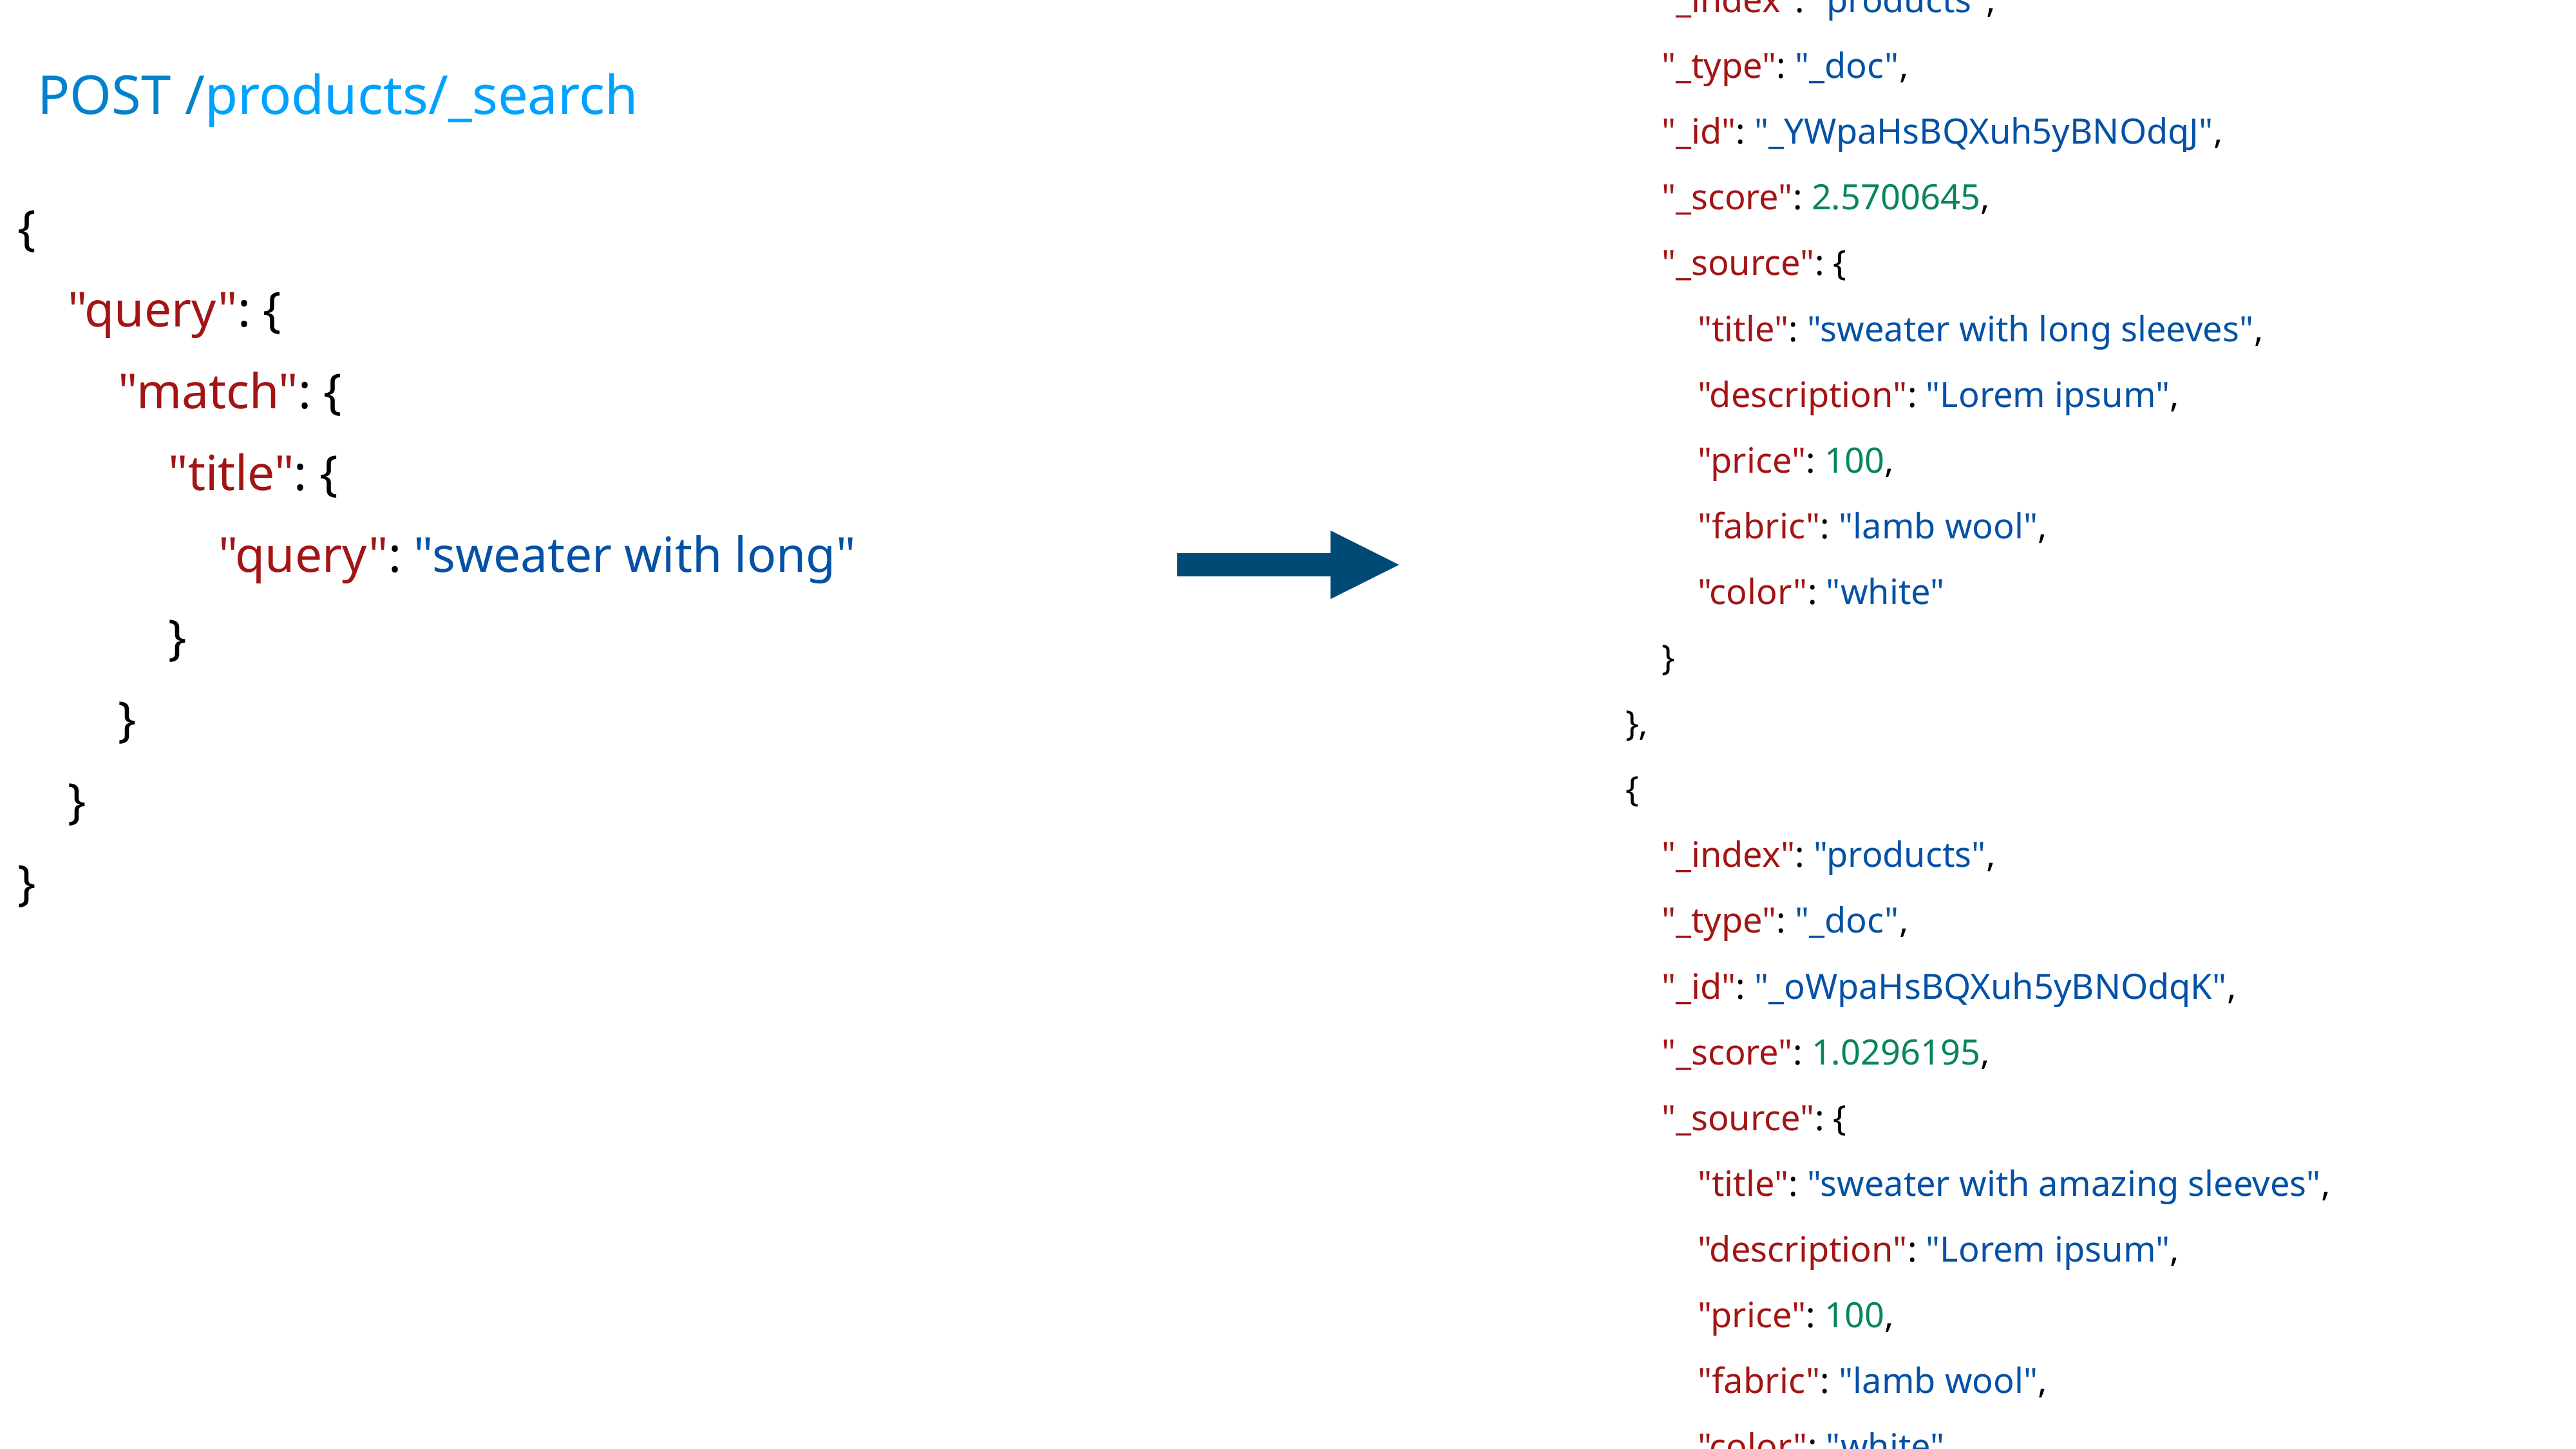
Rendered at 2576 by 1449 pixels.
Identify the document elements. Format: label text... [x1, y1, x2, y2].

text_box { "query": { "match": { "title": { "query": "sweater with long" } } } } [10, 165, 1329, 917]
text_box "hits": [ { "_index": "products", "_type": "_doc", "_id": "_YWpaHsBQXuh5yBNOdqJ", "_score": 2.5700645, "_source": { "title": "sweater with long sleeves", "description": "Lorem ipsum", "price": 100, "fabric": "lamb wool", "color": "white" } }, { "_index": "products", "_type": "_doc", "_id": "_oWpaHsBQXuh5yBNOdqK", "_score": 1.0296195, "_source": { "title": "sweater with amazing sleeves", "description": "Lorem ipsum", "price": 100, "fabric": "lamb wool", "color": "white" } } ] [1510, 0, 2339, 1449]
text_box [1177, 560, 1399, 569]
text_box POST /products/_search [30, 8, 1326, 165]
